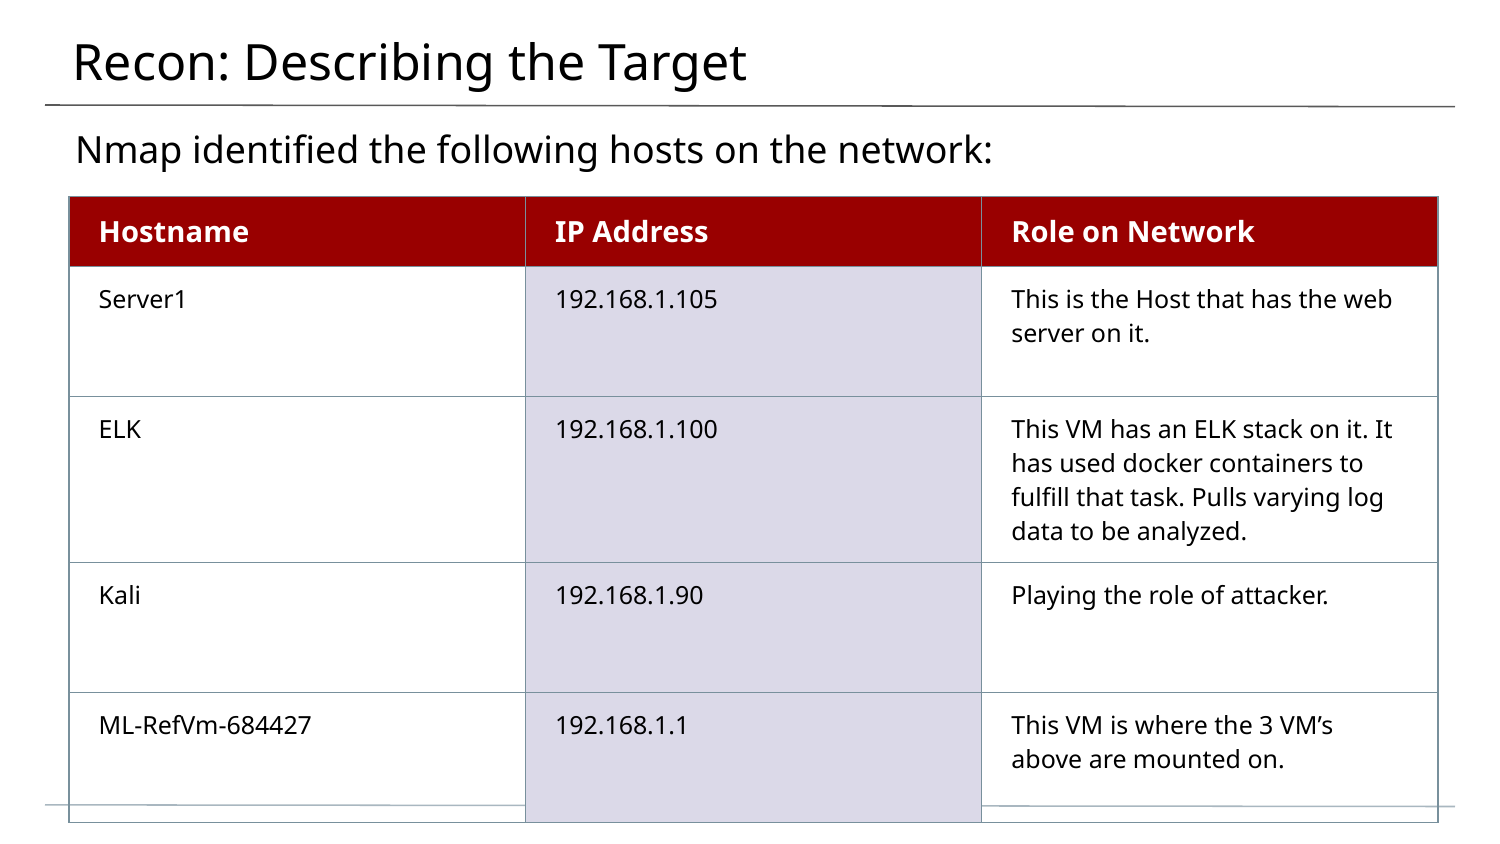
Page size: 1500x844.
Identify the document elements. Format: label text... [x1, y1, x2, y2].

title Recon: Describing the Target [0, 0, 1500, 88]
table_cell 192.168.1.90 [526, 563, 981, 692]
table_cell ELK [70, 397, 525, 562]
subtitle Nmap identified the following hosts on the network: [0, 110, 1500, 171]
table_cell Kali [70, 563, 525, 692]
table_cell 192.168.1.105 [526, 267, 981, 396]
table_header Role on Network [982, 197, 1437, 266]
table_header Hostname [70, 197, 525, 266]
table_cell This VM is where the 3 VM’s above are mounted on. [982, 693, 1437, 822]
table_header IP Address [526, 197, 981, 266]
table_cell This VM has an ELK stack on it. It has used docker containers to fulfill that task. Pulls varying log data to be analyzed. [982, 397, 1437, 562]
table_cell 192.168.1.1 [526, 693, 981, 822]
table_cell Server1 [70, 267, 525, 396]
table_cell ML-RefVm-684427 [70, 693, 525, 822]
table_cell This is the Host that has the web server on it. [982, 267, 1437, 396]
table_cell 192.168.1.100 [526, 397, 981, 562]
table_cell Playing the role of attacker. [982, 563, 1437, 692]
